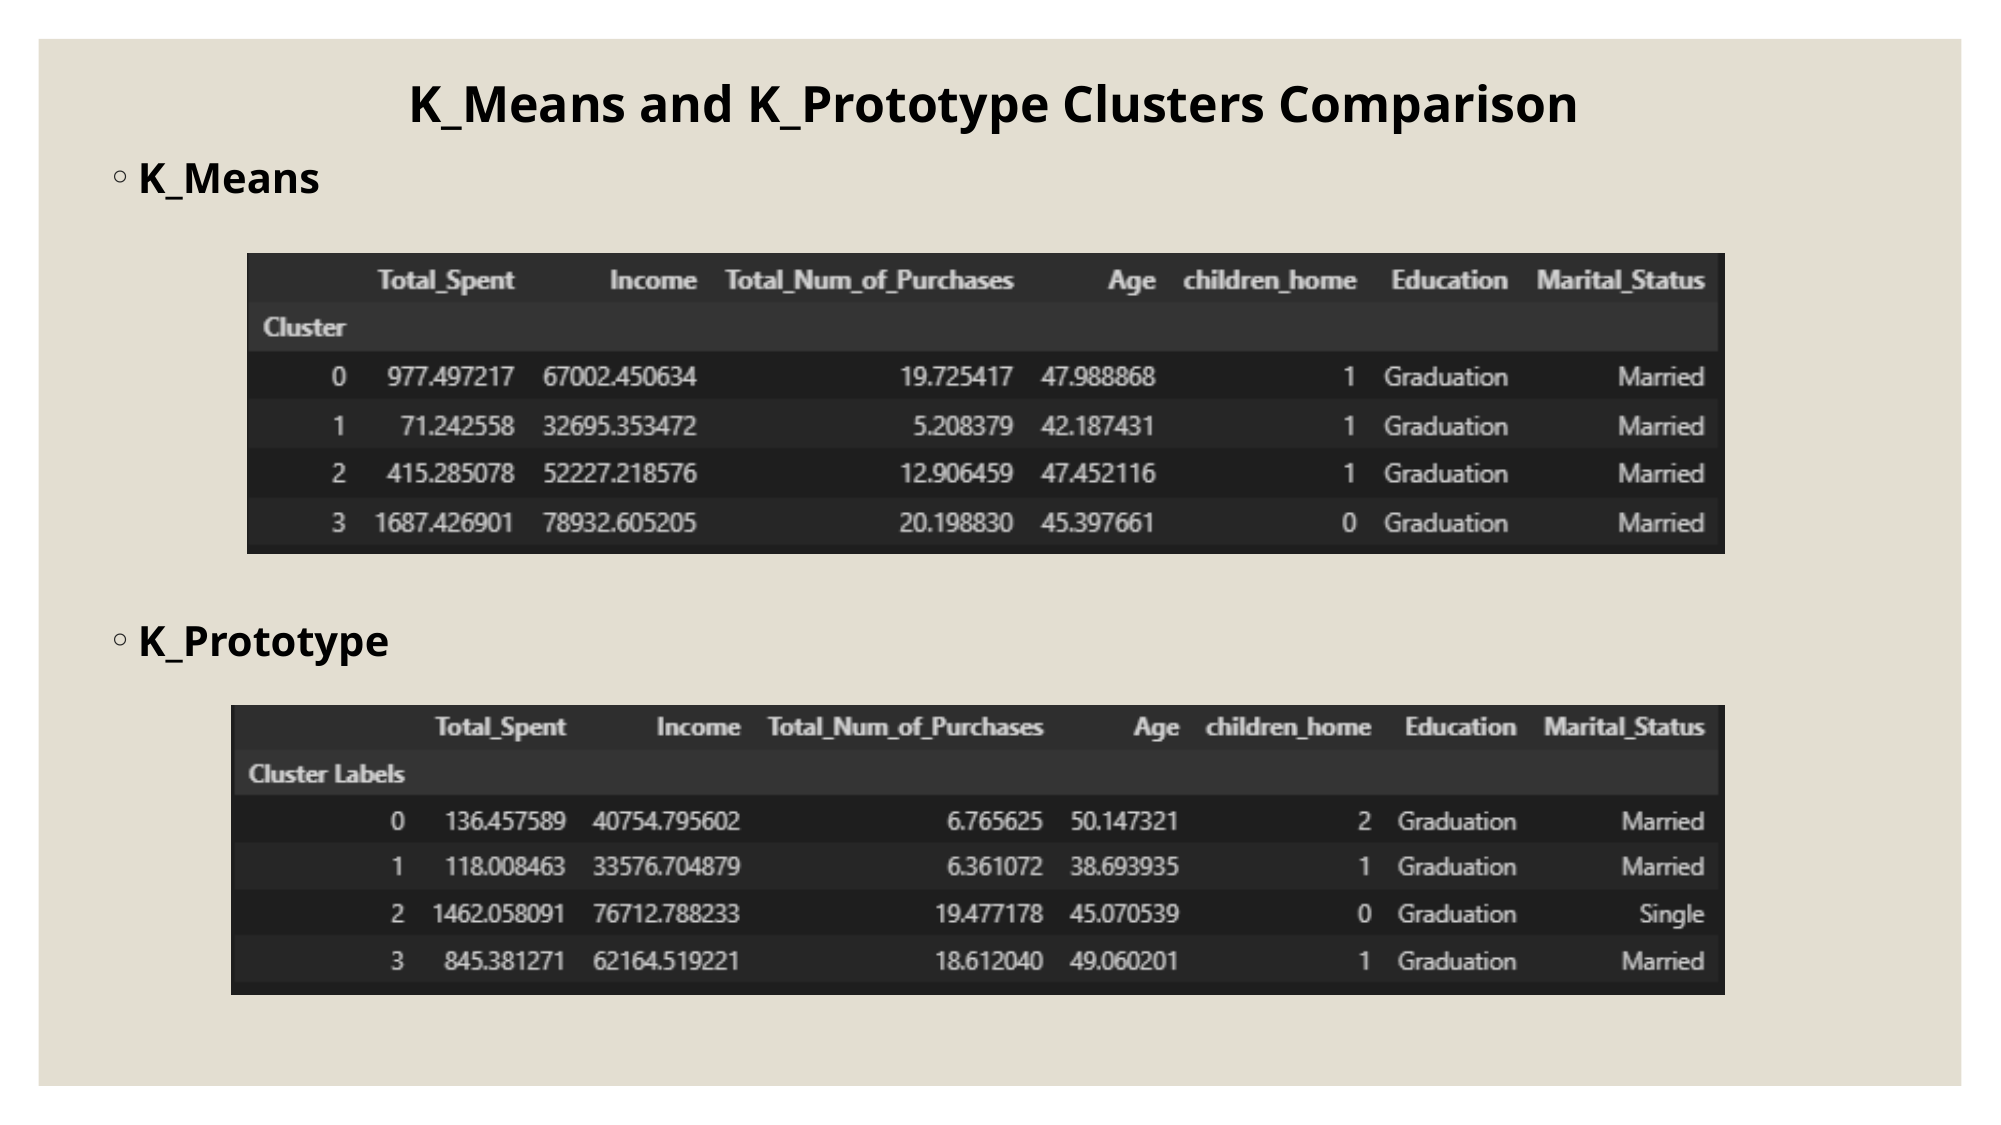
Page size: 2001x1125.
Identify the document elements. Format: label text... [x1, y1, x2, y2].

picture [247, 253, 1725, 554]
picture [231, 705, 1725, 996]
list K_Means and K_Prototype Clusters Comparison K_Means K_Prototype [92, 65, 1896, 1050]
